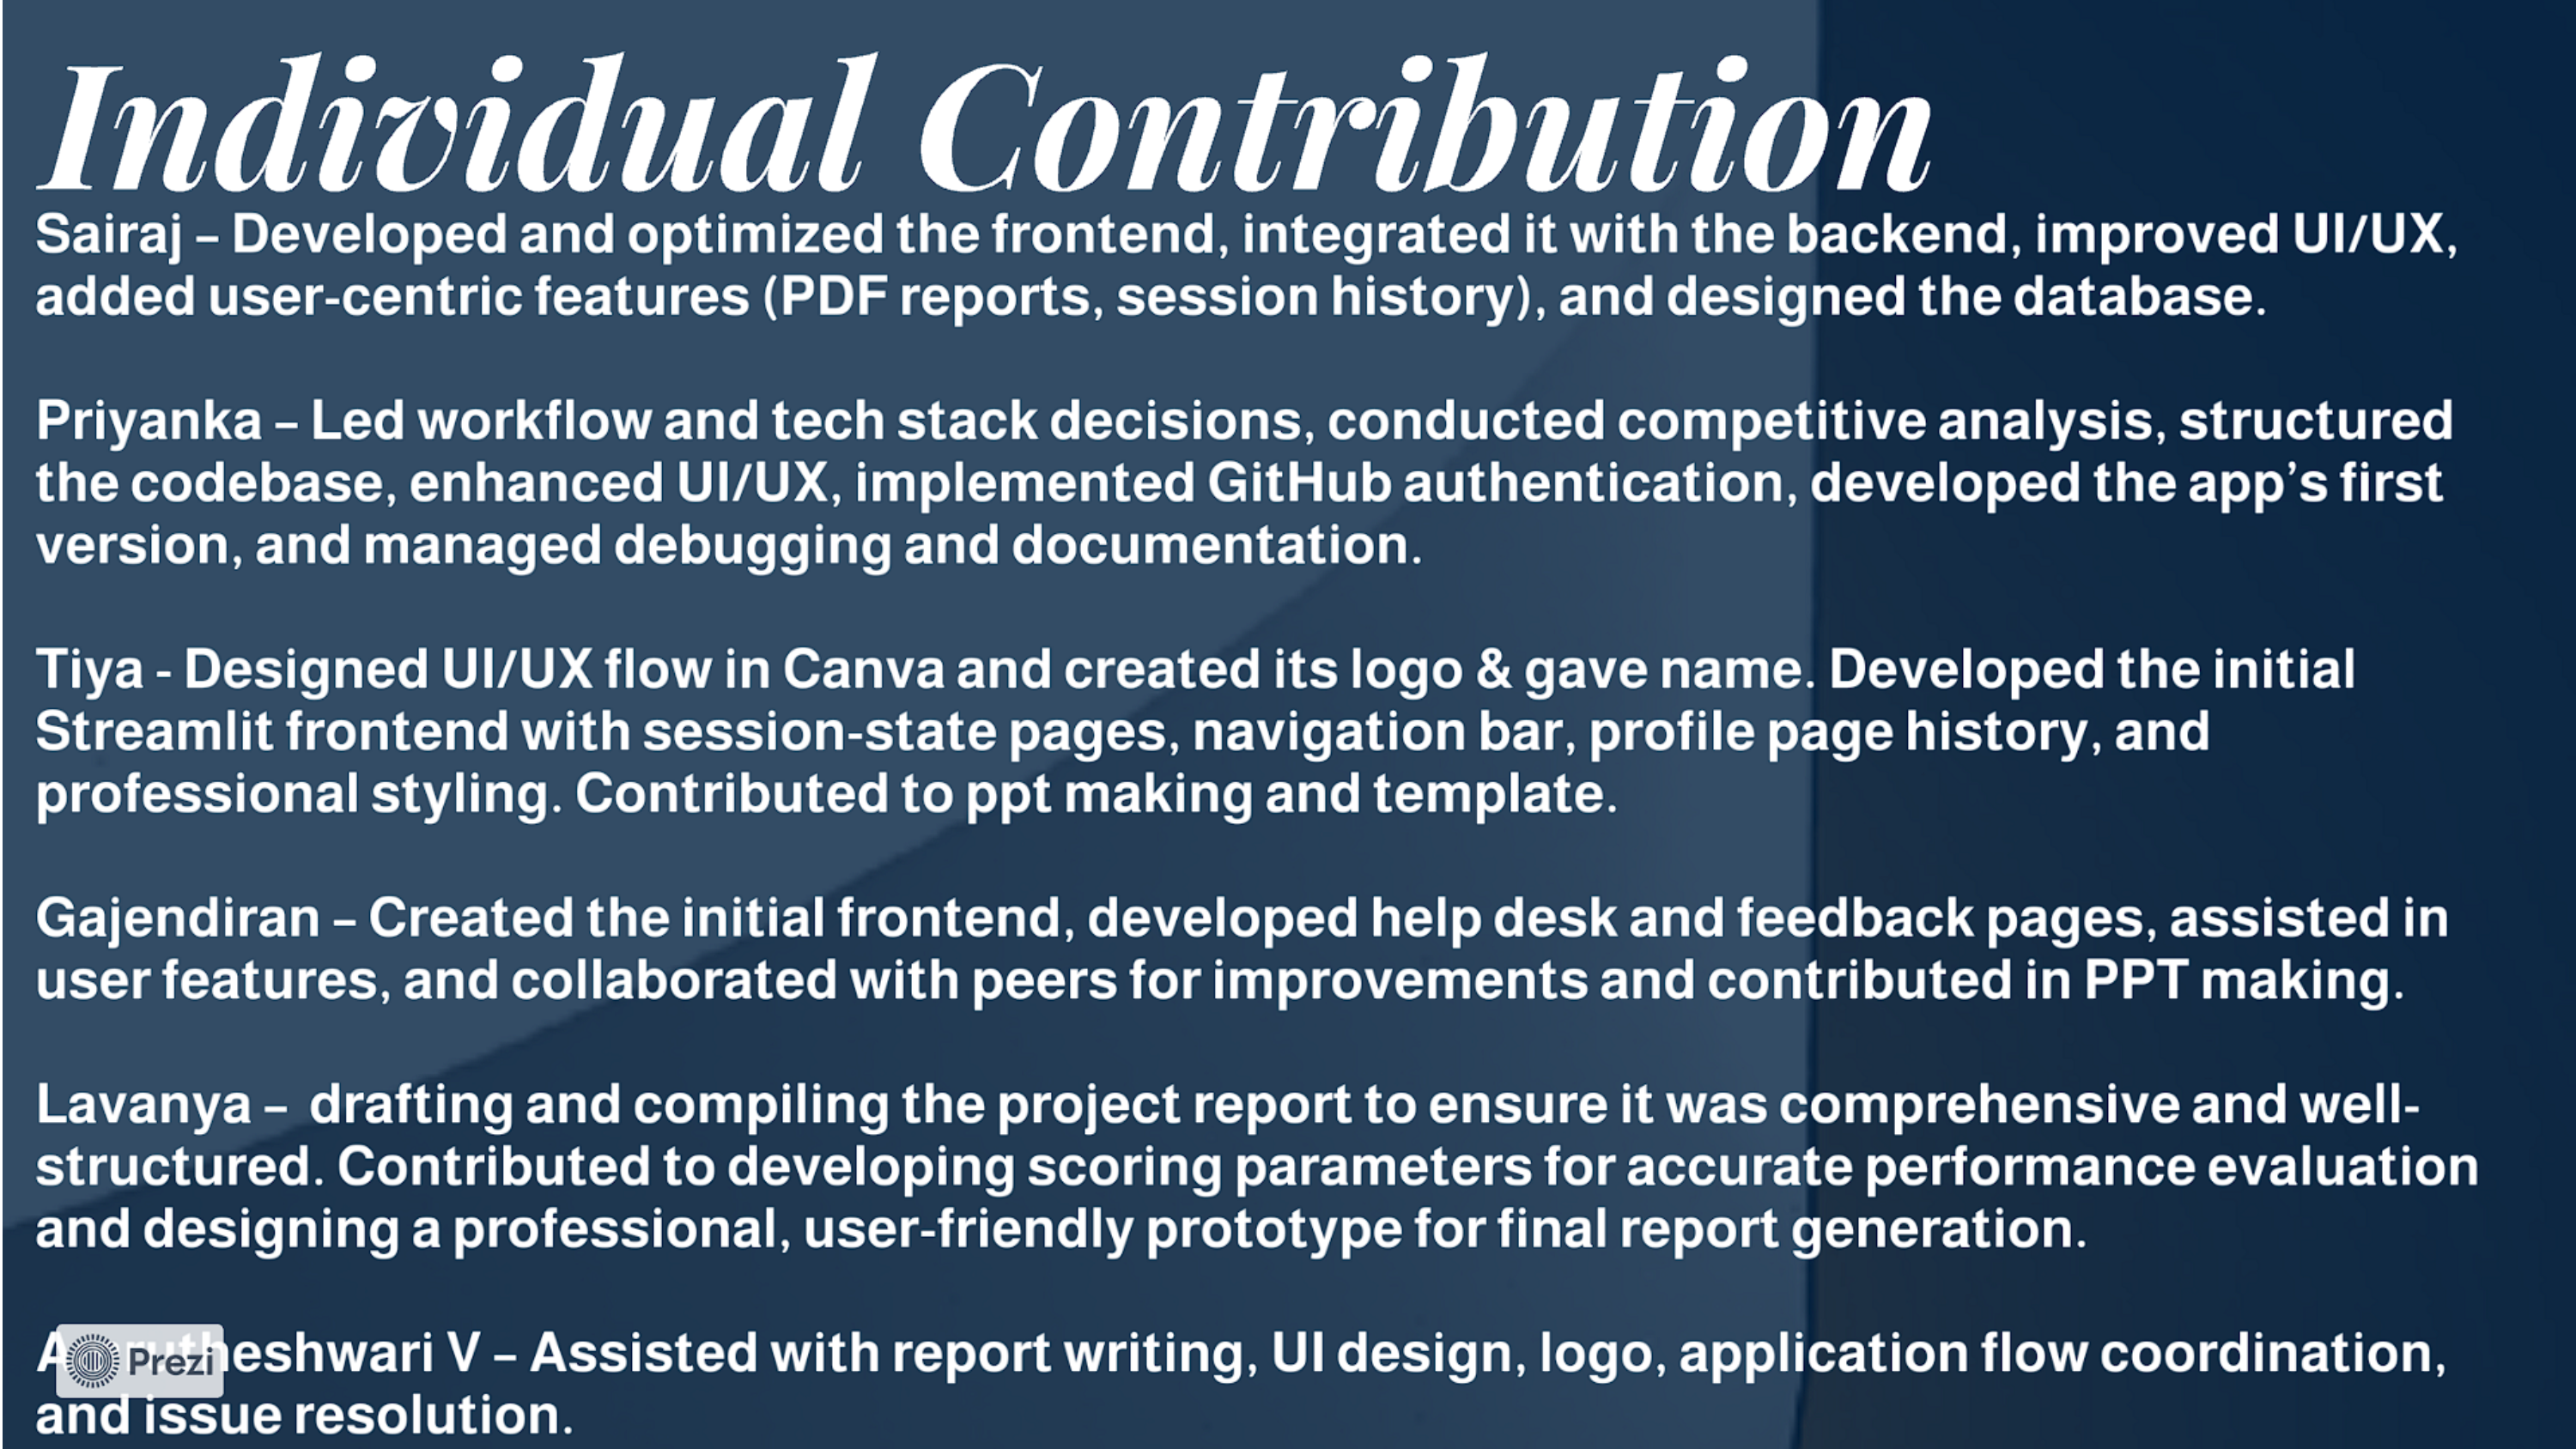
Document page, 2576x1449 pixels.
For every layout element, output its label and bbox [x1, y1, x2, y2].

text_box [3, 0, 2576, 1449]
